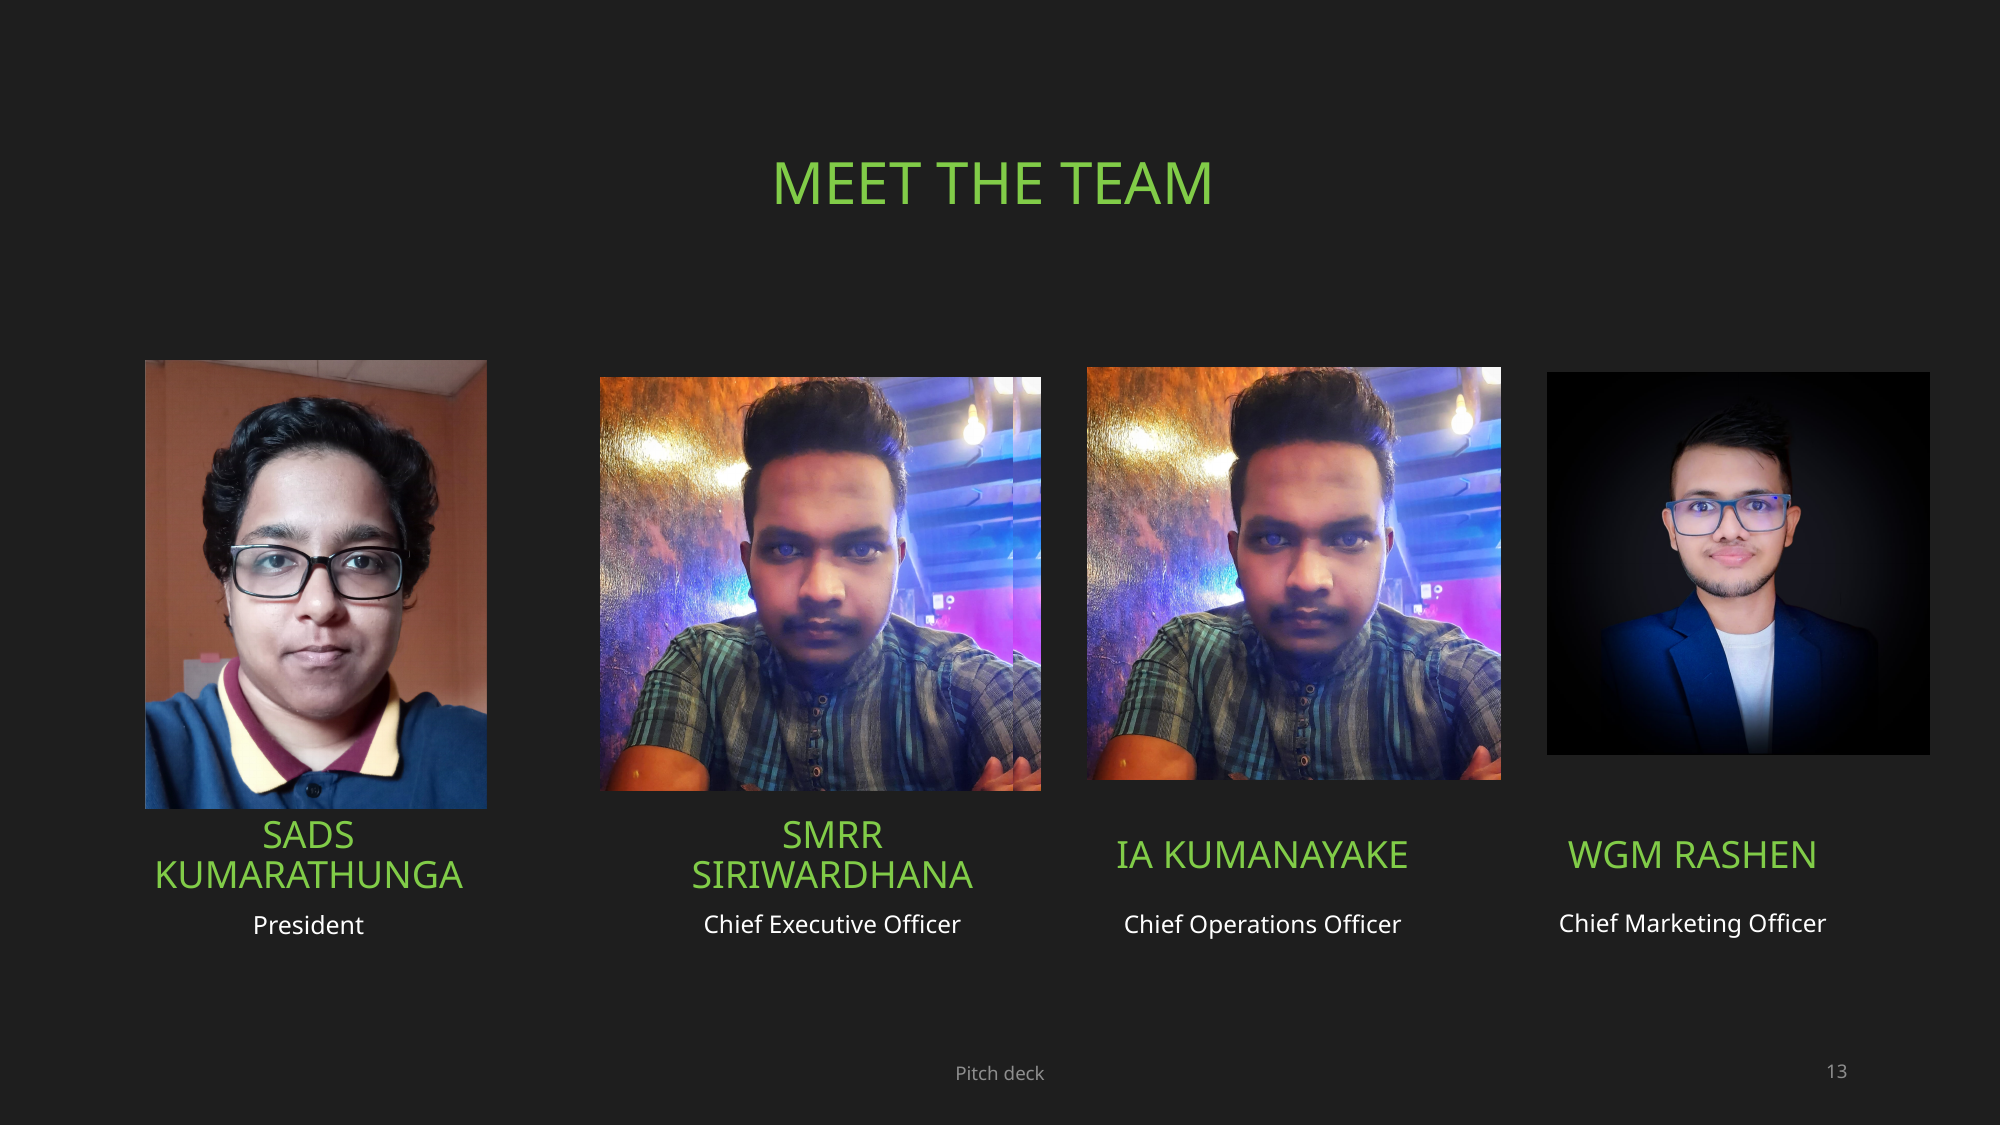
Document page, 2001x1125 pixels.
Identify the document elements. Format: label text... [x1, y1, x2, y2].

title Meet the team [169, 109, 1833, 262]
picture [600, 377, 1041, 791]
list WGM Rashen [1500, 829, 1901, 883]
picture [91, 360, 541, 809]
picture [1087, 367, 1501, 780]
list President [115, 886, 517, 947]
footer Pitch deck [662, 1042, 1338, 1103]
picture [1547, 372, 1930, 755]
list Chief Operations Officer [1069, 886, 1471, 947]
list SADS Kumarathunga [115, 830, 517, 883]
list Chief Executive Officer [639, 886, 1041, 947]
list Chief Marketing Officer [1500, 886, 1901, 946]
list IA Kumanayake [1069, 830, 1471, 883]
list SMRR Siriwardhana [639, 830, 1041, 883]
slide_number 13 [1412, 1042, 1863, 1103]
